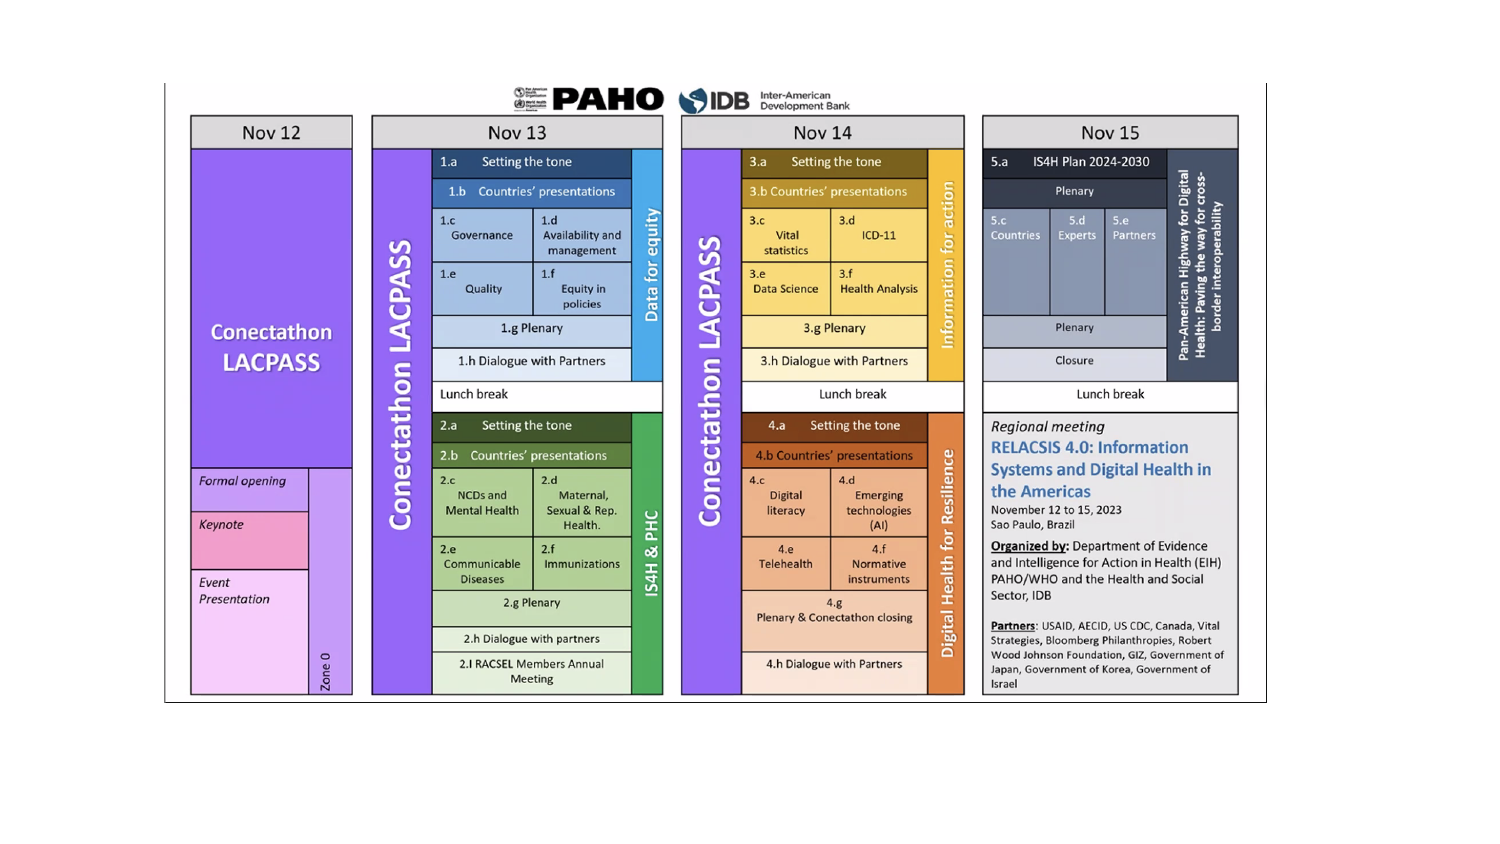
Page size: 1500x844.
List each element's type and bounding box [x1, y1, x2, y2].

picture [164, 83, 1267, 704]
